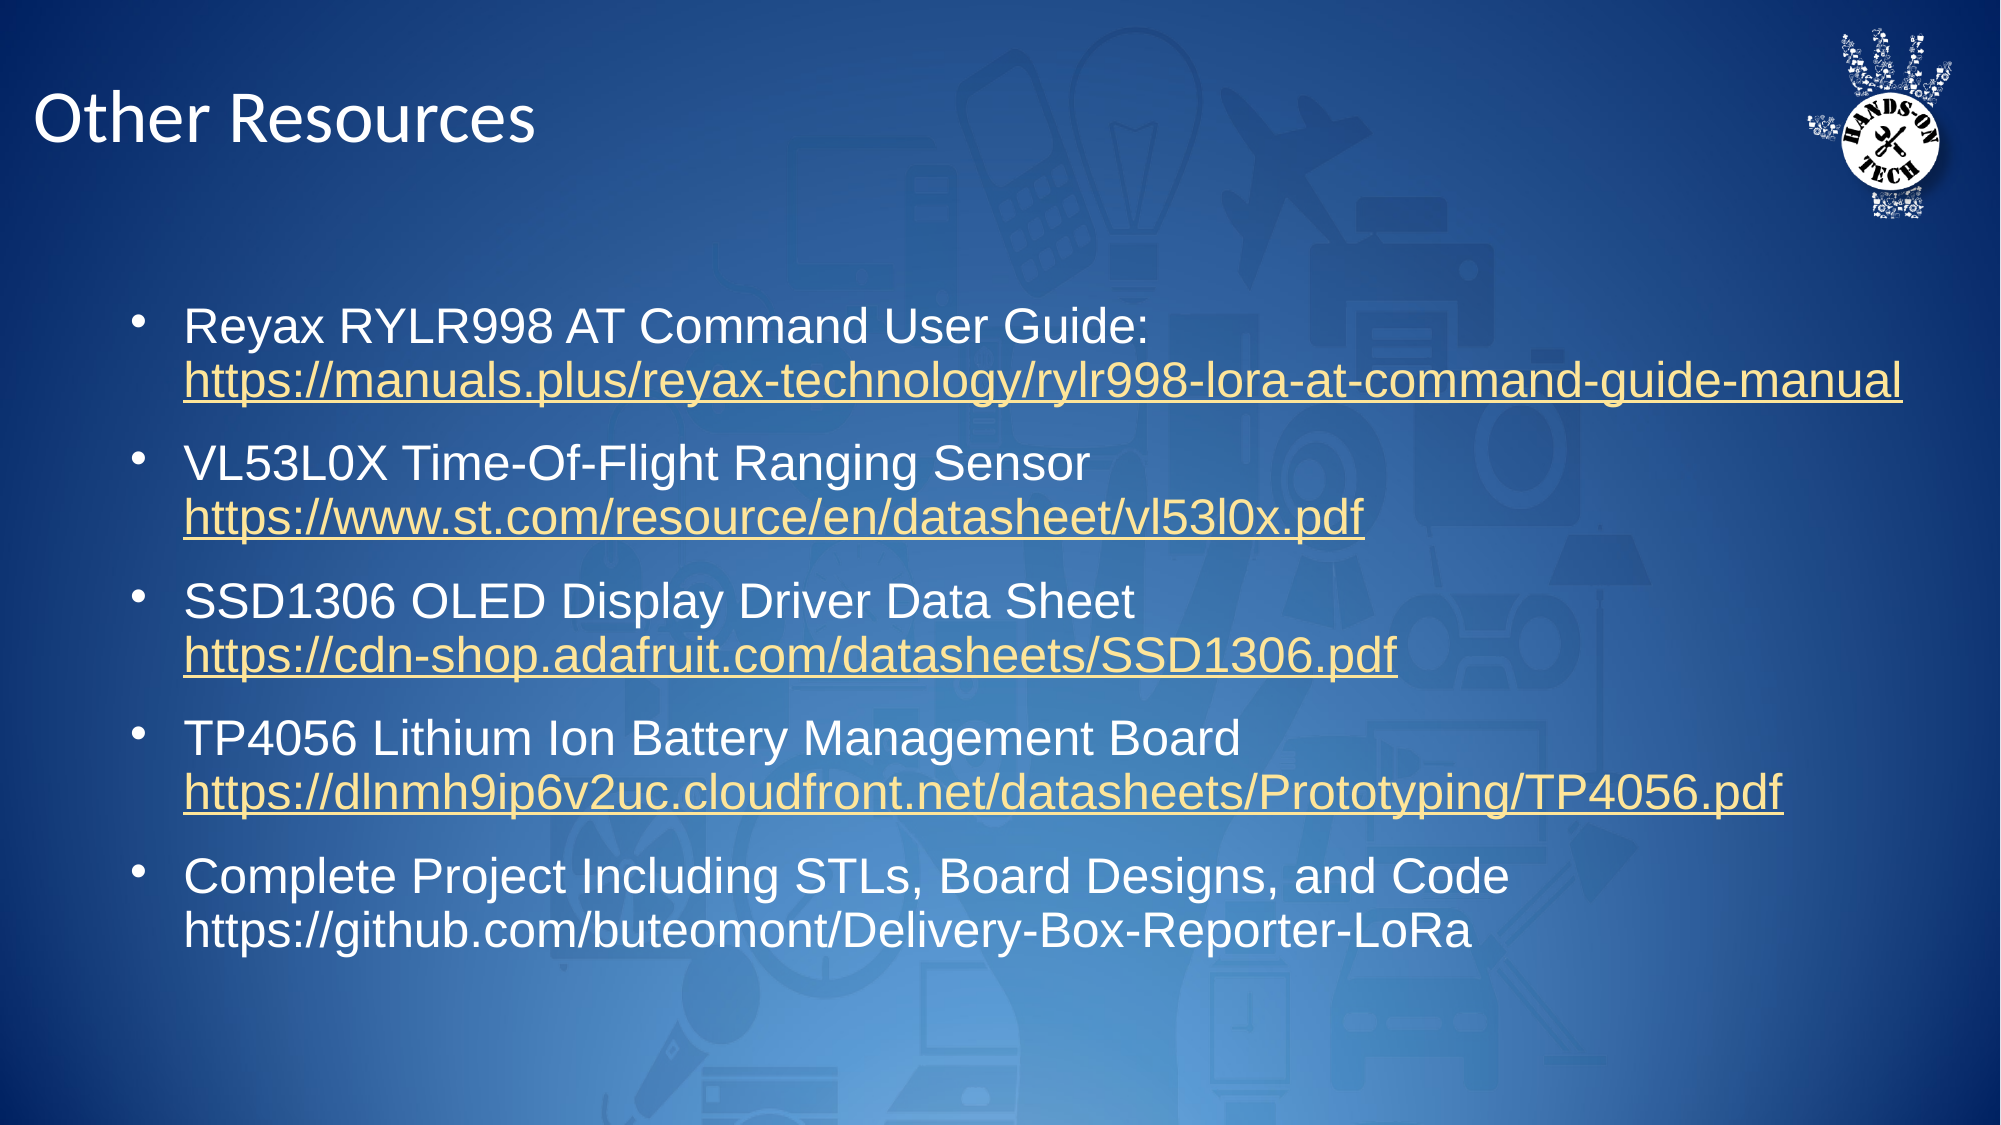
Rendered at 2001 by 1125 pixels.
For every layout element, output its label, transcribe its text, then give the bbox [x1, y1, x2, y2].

title Other Resources [33, 3, 750, 222]
picture [0, 0, 2001, 1125]
text_box Reyax RYLR998 AT Command User Guide: https://manuals.plus/reyax-technology/rylr998-lora-at-command-guide-manual VL53L0X Time-Of-Flight Ranging Sensor https://www.st.com/resource/en/datasheet/vl53l0x.pdf SSD1306 OLED Display Driver Data Sheet https://cdn-shop.adafruit.com/datasheets/SSD1306.pdf TP4056 Lithium Ion Battery Management Board https://dlnmh9ip6v2uc.cloudfront.net/datasheets/Prototyping/TP4056.pdf Complete Project Including STLs, Board Designs, and Code https://github.com/buteomont/Delivery-Box-Reporter-LoRa [112, 299, 1913, 949]
